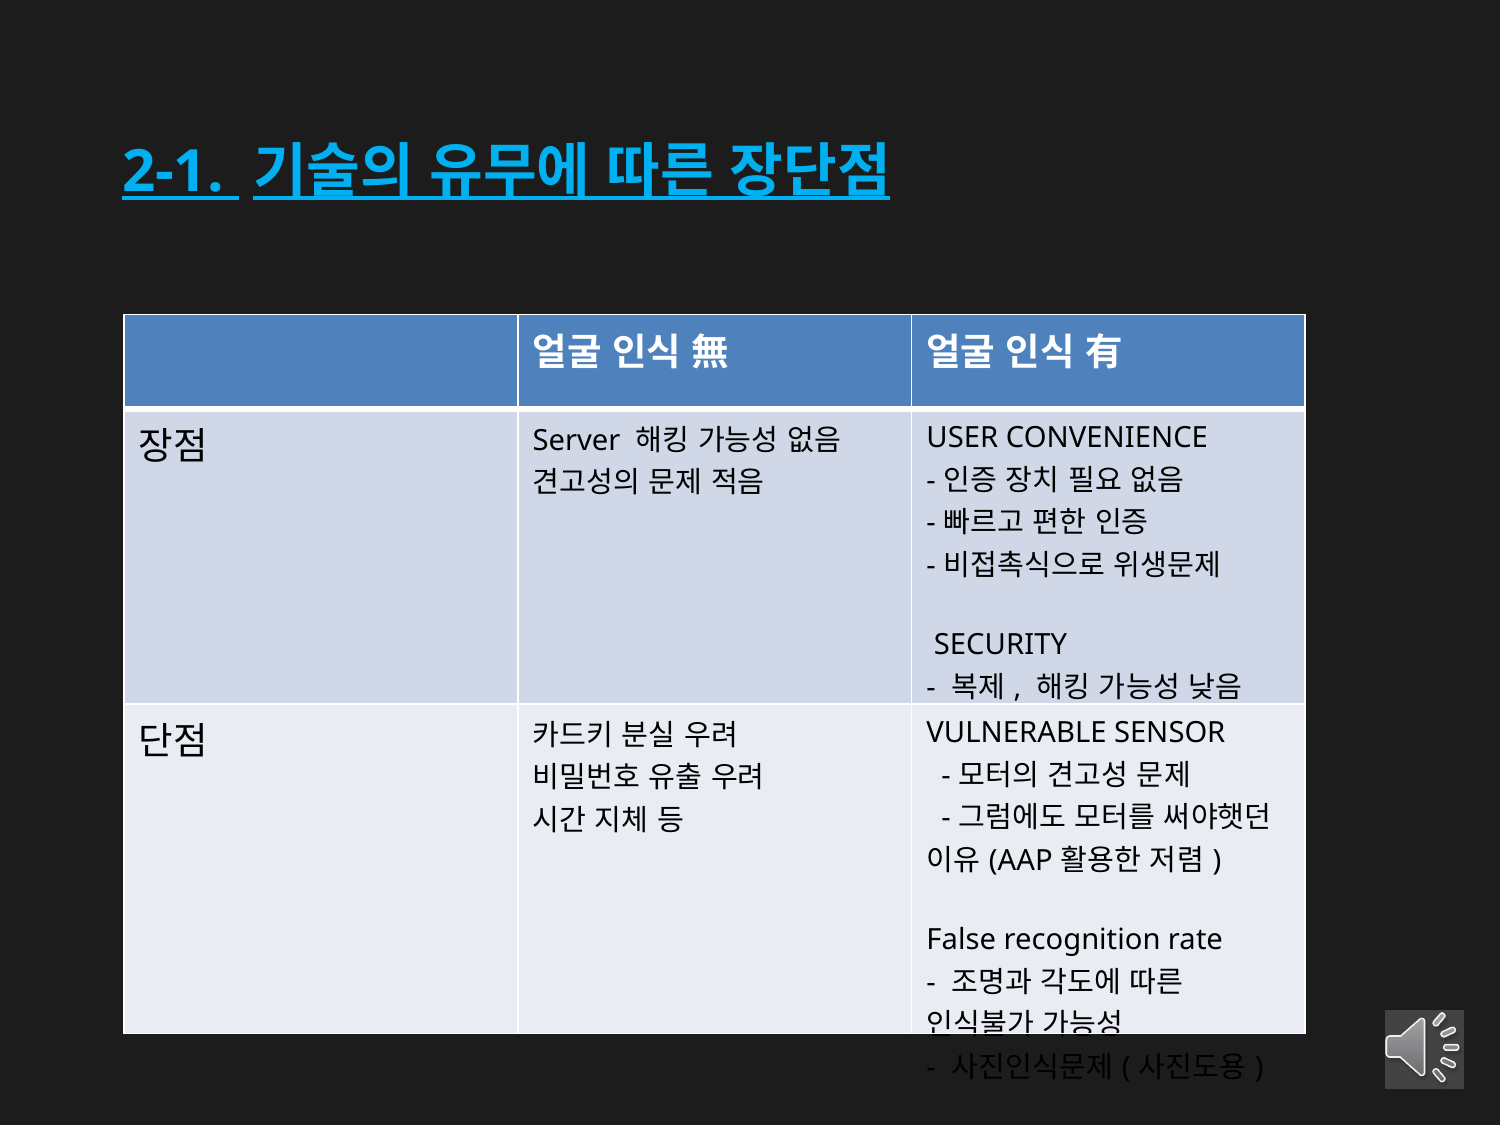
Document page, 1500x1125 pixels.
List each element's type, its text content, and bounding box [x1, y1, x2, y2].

table_cell VULNERABLE SENSOR -모터의 견고성 문제 -그럼에도 모터를 써야햇던 이유(AAP활용한 저렴) False recognition rate - 조명과 각도에 따른 인식불가 가능성 - 사진인식문제(사진도용) [912, 705, 1304, 1033]
text_box 2-1. 기술의 유무에 따른 장단점 [107, 125, 951, 211]
table_cell Server 해킹 가능성 없음 견고성의 문제 적음 [519, 412, 911, 703]
picture [1384, 1009, 1465, 1090]
table_header [125, 315, 517, 406]
table_cell 단점 [125, 705, 517, 1033]
table_header 얼굴 인식 有 [912, 315, 1304, 406]
table_cell USER CONVENIENCE -인증 장치 필요 없음 -빠르고 편한 인증 -비접촉식으로 위생문제 SECURITY - 복제, 해킹 가능성 낮음 - 분실우려 없음 [912, 412, 1304, 703]
table_cell 카드키 분실 우려 비밀번호 유출 우려 시간 지체 등 [519, 705, 911, 1033]
table_header 얼굴 인식 無 [519, 315, 911, 406]
table_cell 장점 [125, 412, 517, 703]
